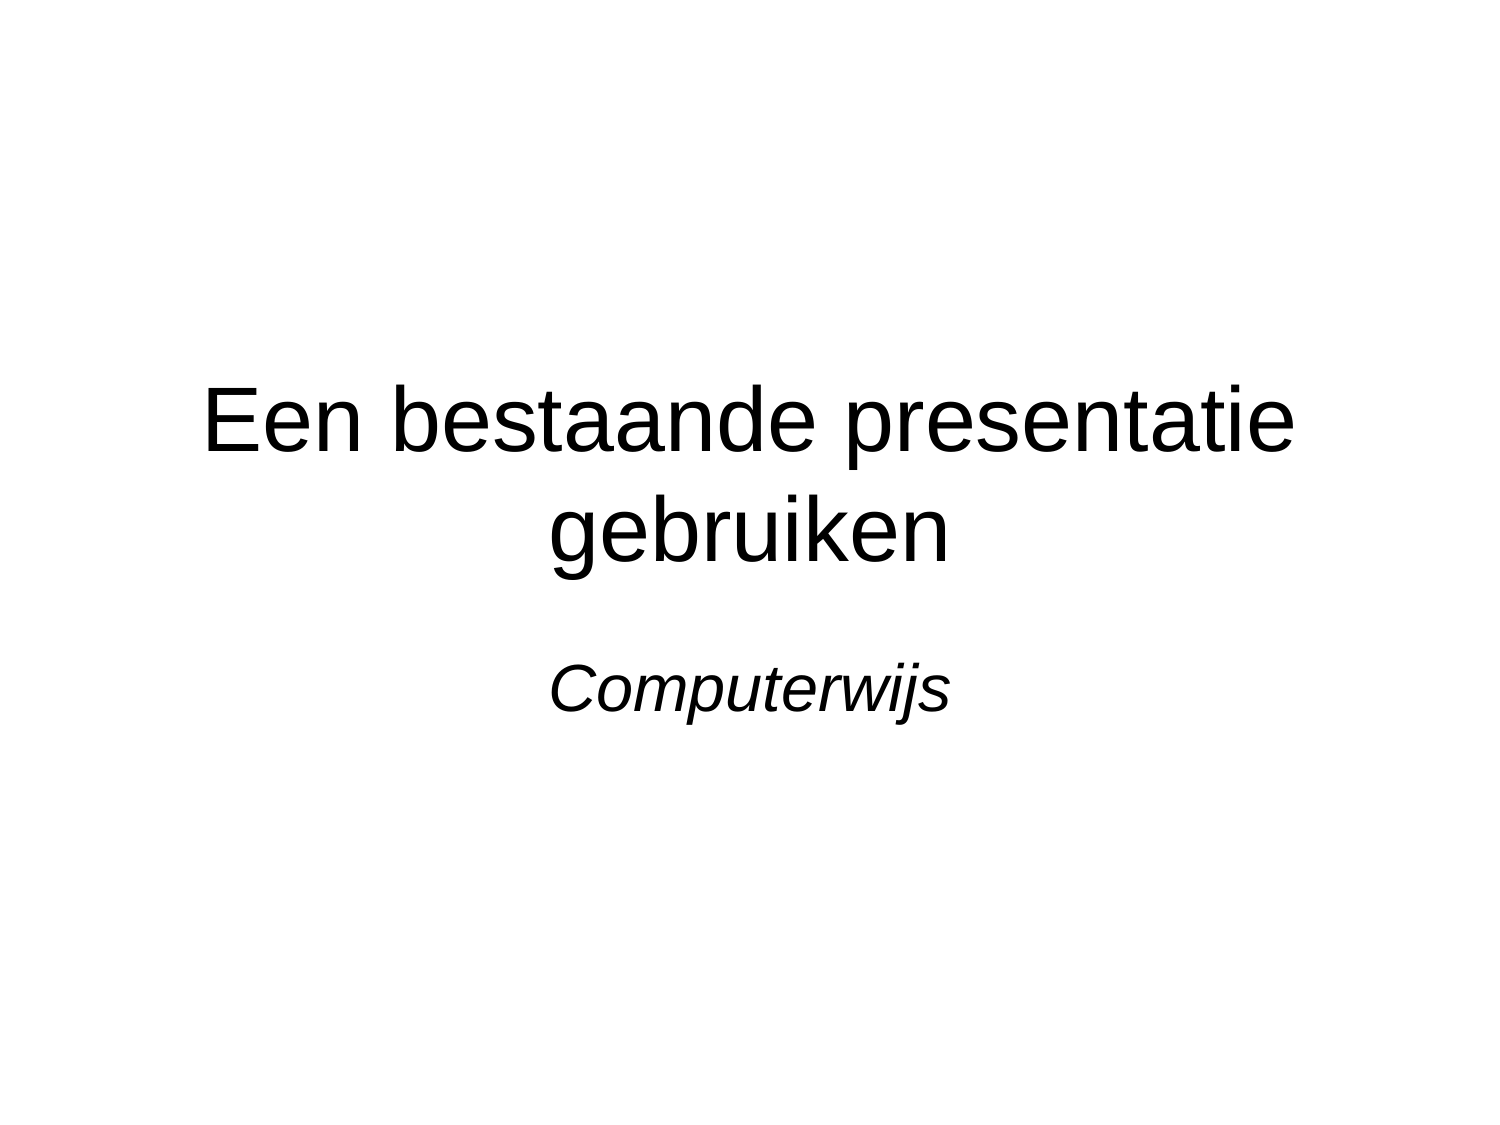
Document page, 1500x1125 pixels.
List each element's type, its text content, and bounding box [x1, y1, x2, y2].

title Een bestaande presentatie gebruiken [112, 349, 1388, 591]
subtitle Computerwijs [224, 637, 1276, 926]
